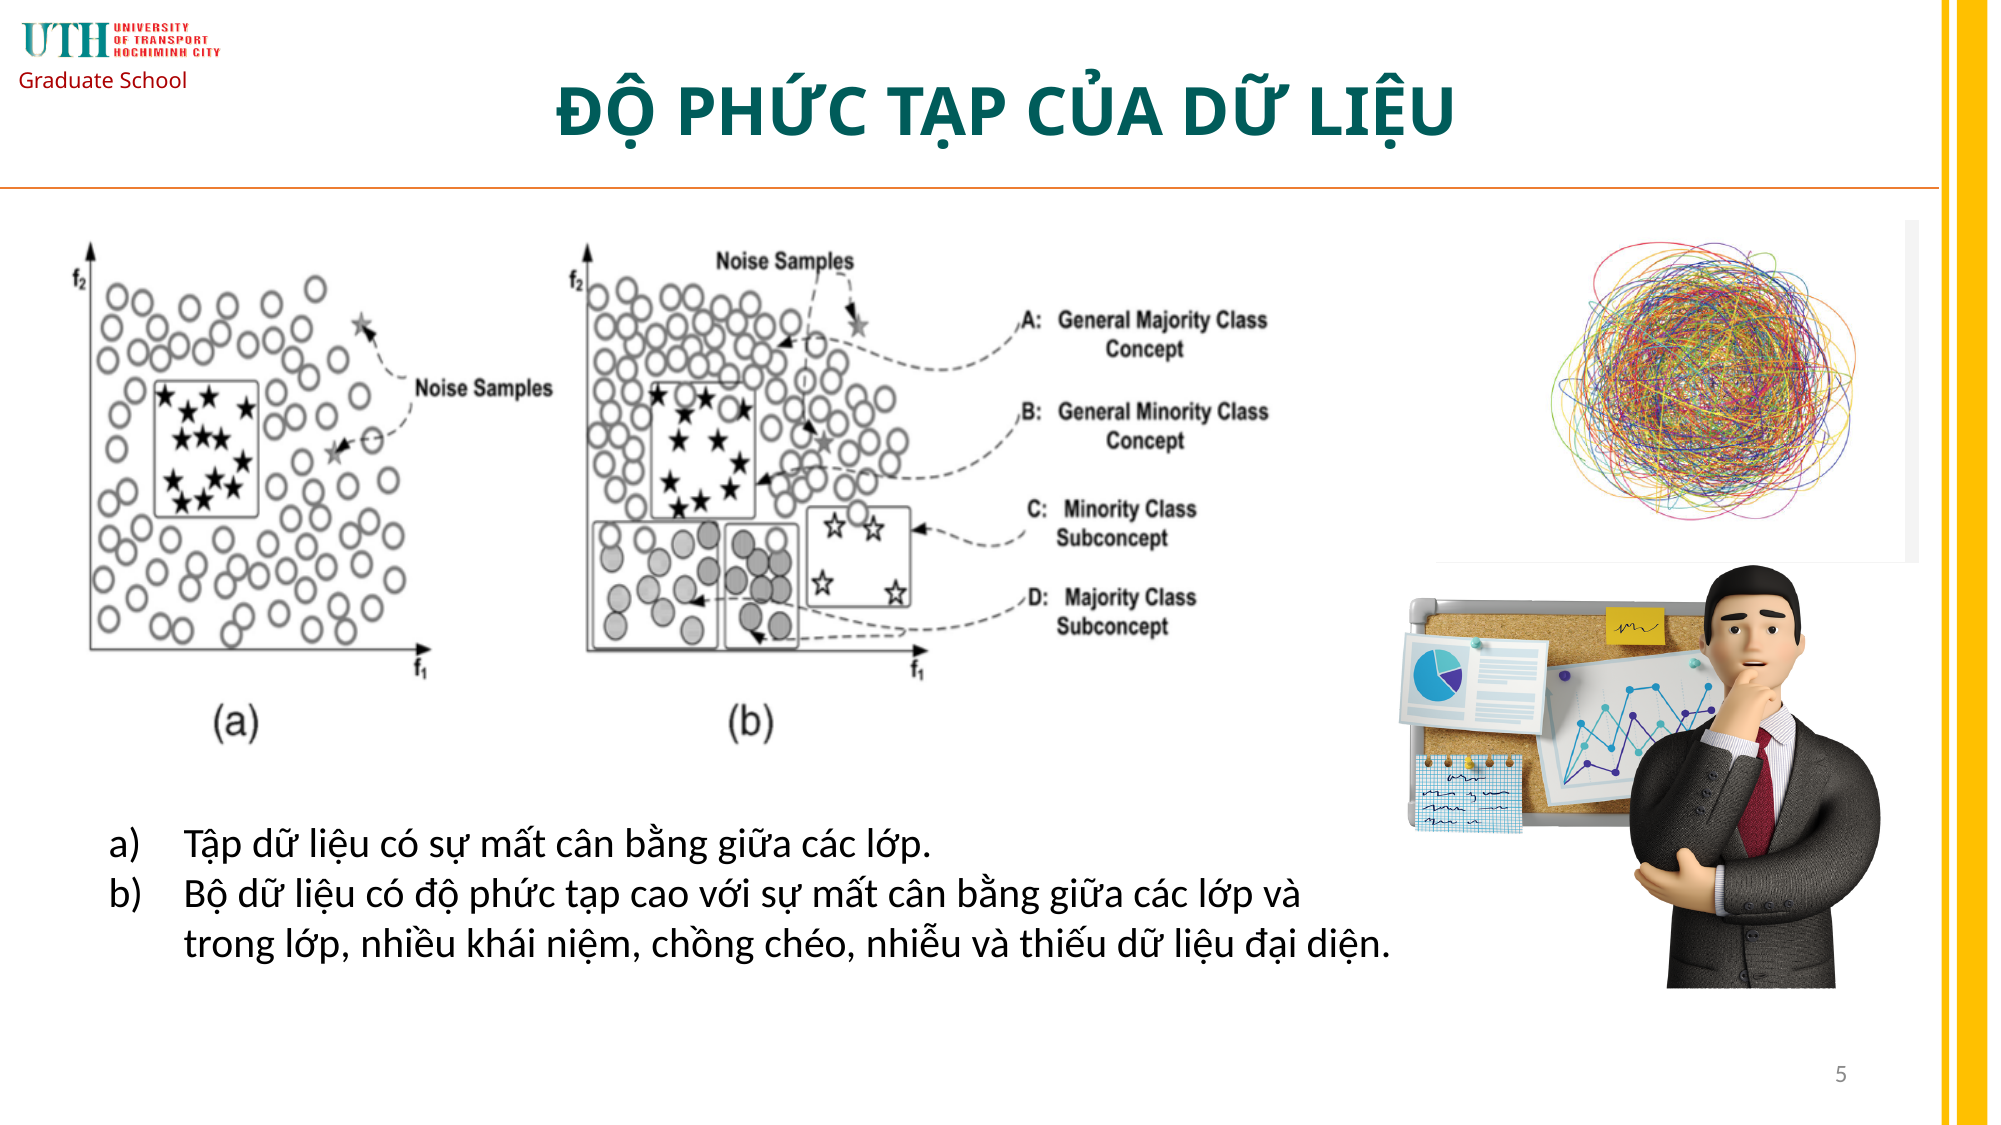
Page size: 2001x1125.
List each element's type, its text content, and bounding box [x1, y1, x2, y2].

picture [15, 16, 229, 59]
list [0, 213, 1289, 774]
slide_number 5 [1412, 1042, 1863, 1103]
text_box Graduate School [0, 59, 151, 101]
text_box Tập dữ liệu có sự mất cân bằng giữa các lớp. Bộ dữ liệu có độ phức tạp cao với sự mất cân bằng giữa các lớp và trong lớp, nhiều khái niệm, chồng chéo, nhiễu và thiếu dữ liệu đại diện. [93, 808, 1383, 974]
picture [1383, 220, 1919, 1025]
title ĐỘ PHỨC TẠP CỦA DỮ LIỆU [151, 59, 1863, 169]
